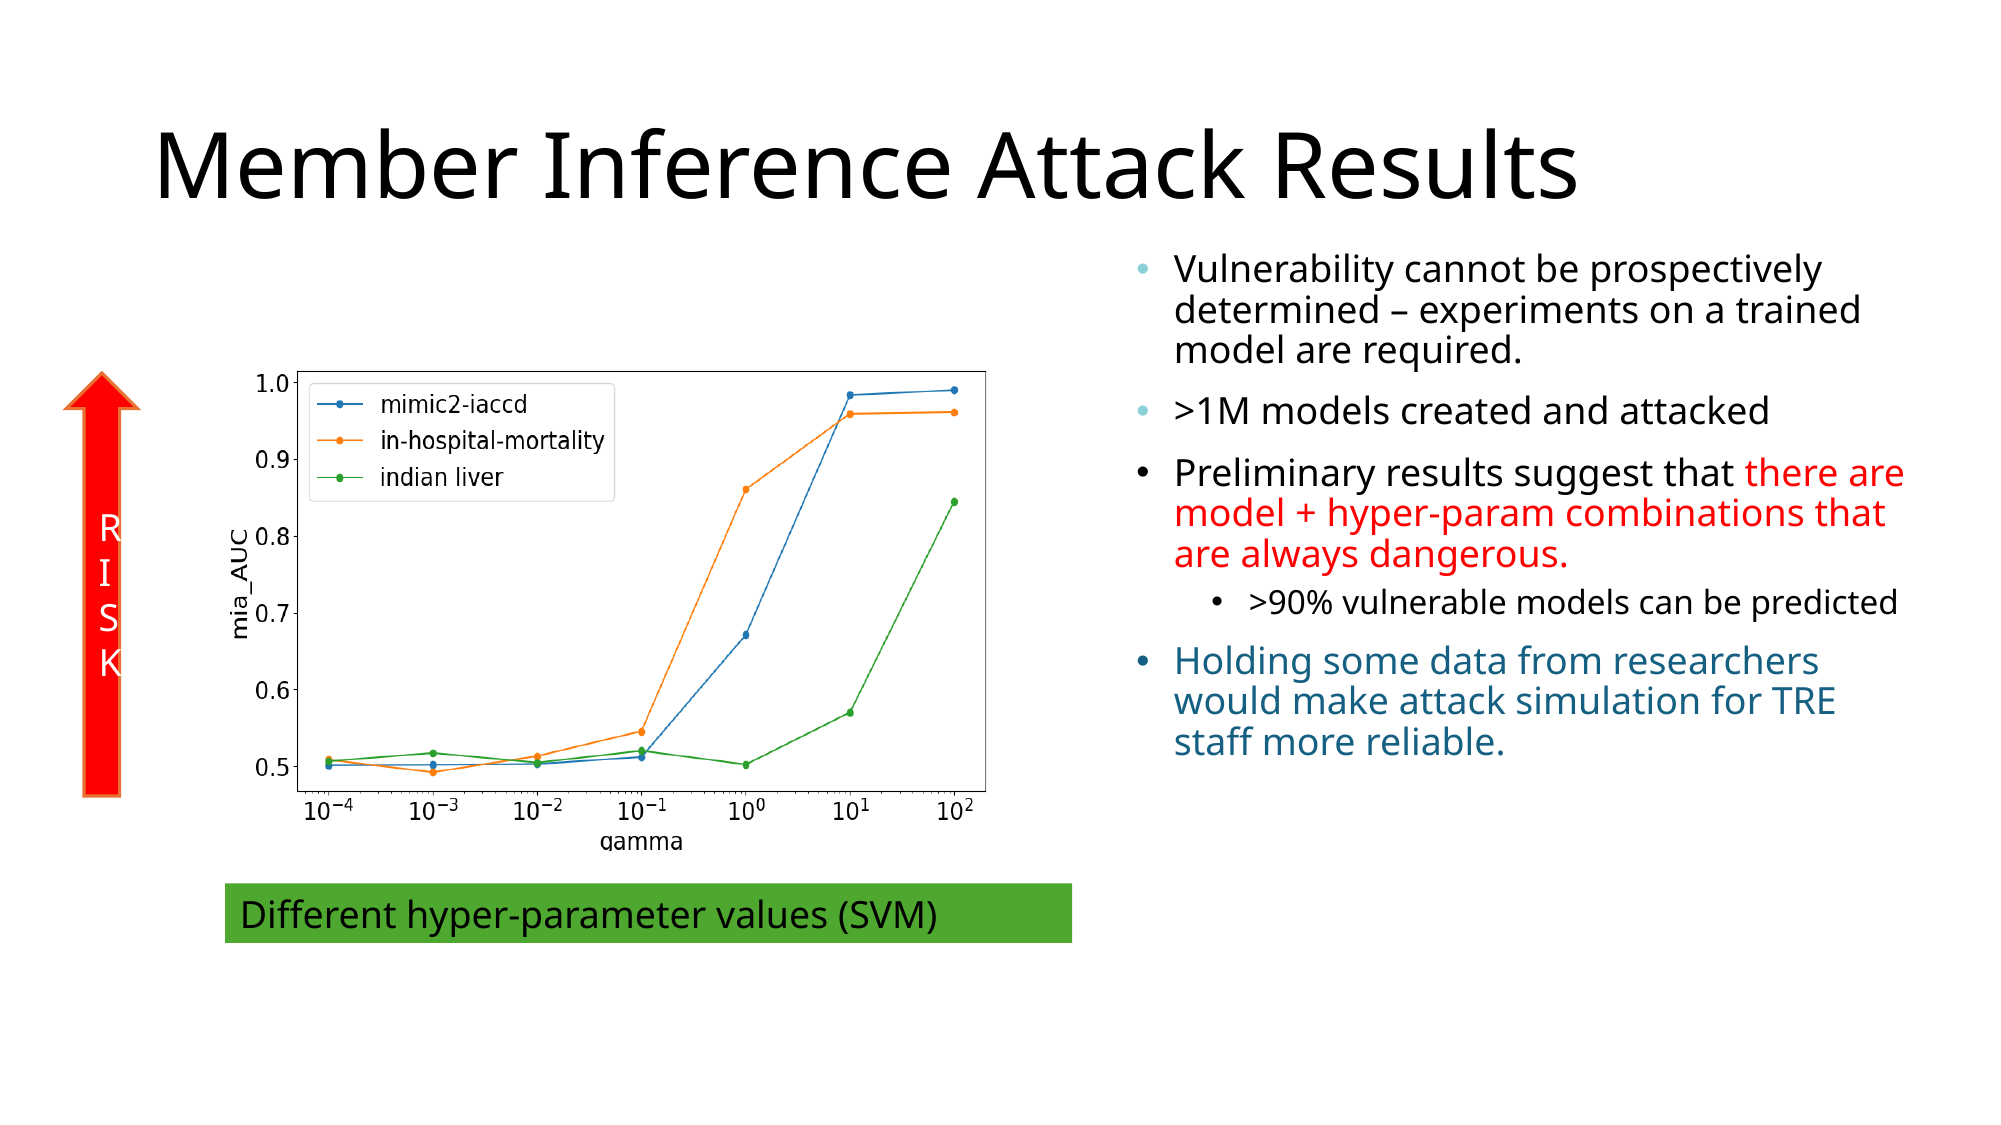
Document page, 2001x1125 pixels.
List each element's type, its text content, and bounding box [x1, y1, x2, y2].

text_box RISK [62, 370, 142, 798]
text_box Different hyper-parameter values (SVM) [225, 883, 1073, 943]
title Member Inference Attack Results [137, 59, 1863, 278]
picture [186, 304, 1075, 851]
list Vulnerability cannot be prospectively determined – experiments on a trained model are required. >1M models created and attacked Preliminary results suggest that there are model + hyper-param combinations that are always dangerous. >90% vulnerable models can be predicted Holding some data from researchers would make attack simulation for TRE staff more reliable. [1121, 242, 1934, 1010]
